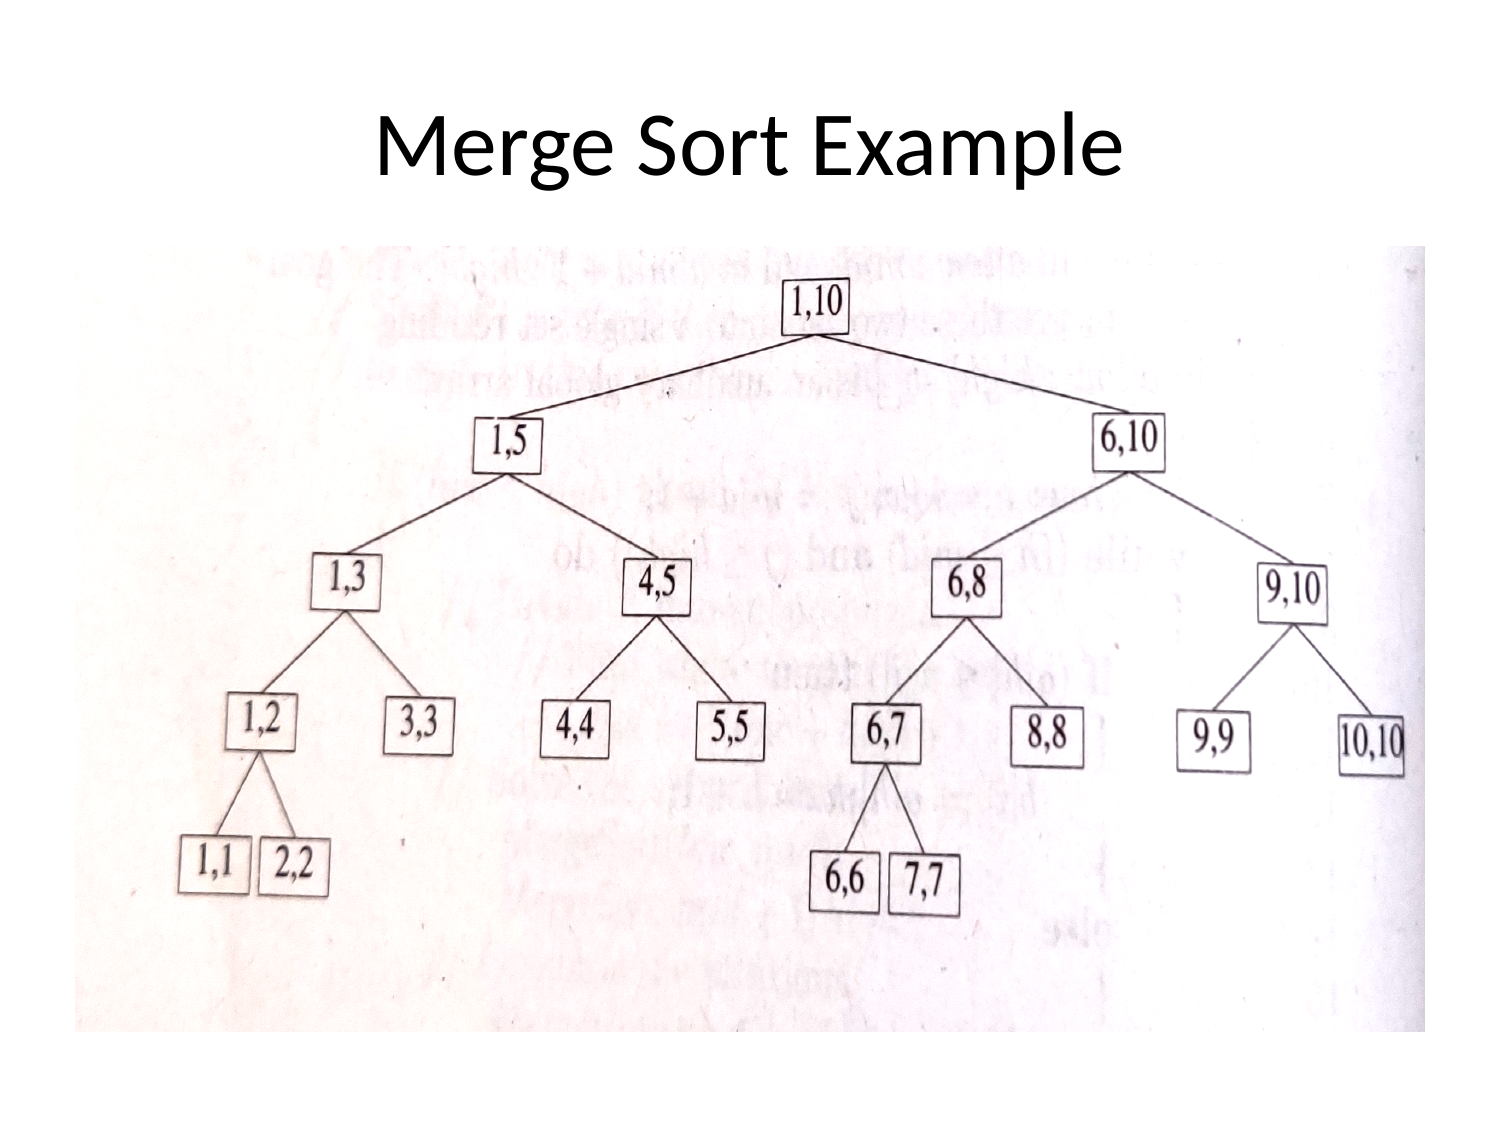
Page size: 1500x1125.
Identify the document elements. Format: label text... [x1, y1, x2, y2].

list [74, 245, 1426, 1032]
title Merge Sort Example [75, 45, 1425, 233]
